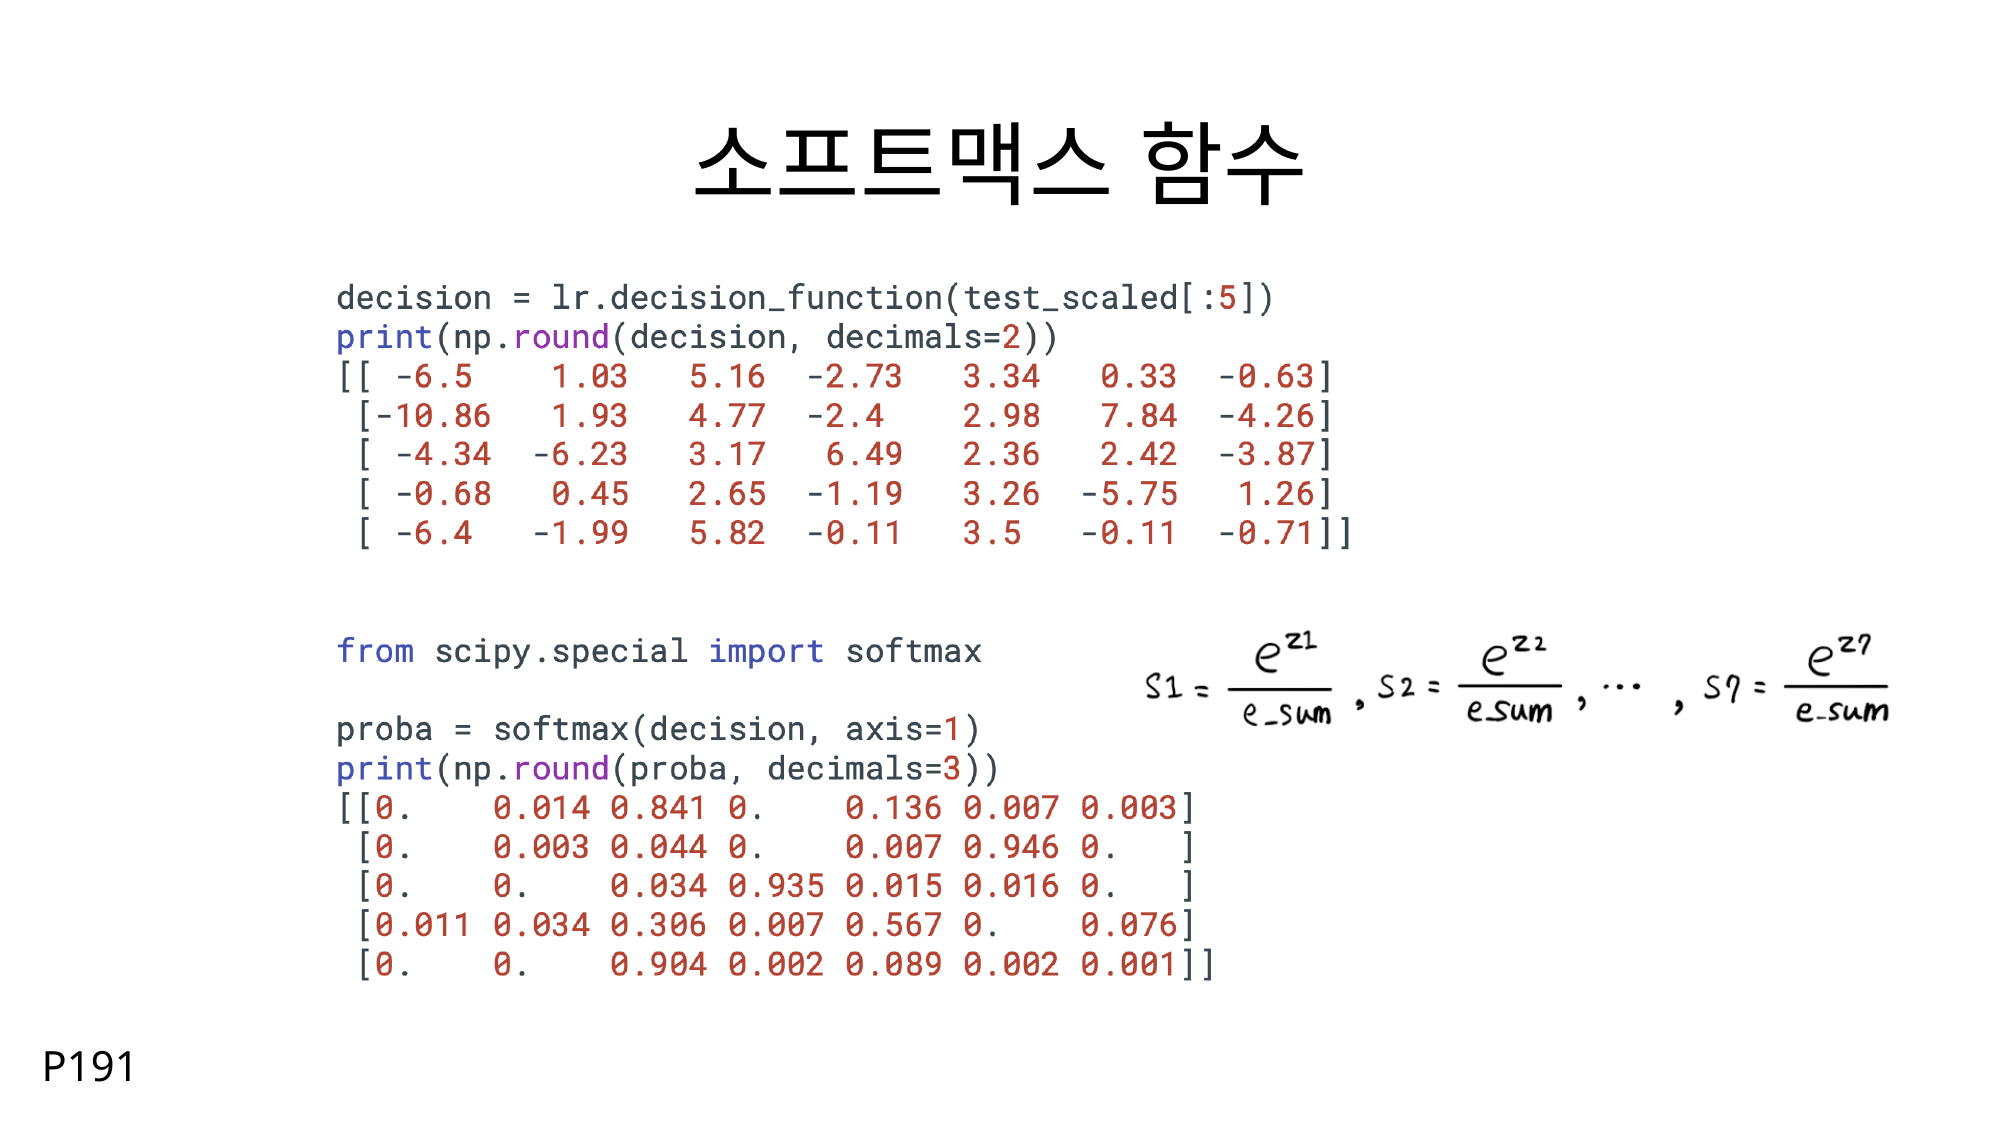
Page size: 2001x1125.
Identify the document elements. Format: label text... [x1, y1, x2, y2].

title 소프트맥스 함수 [137, 59, 1863, 278]
picture [320, 262, 1952, 1006]
text_box P191 [26, 1032, 154, 1098]
